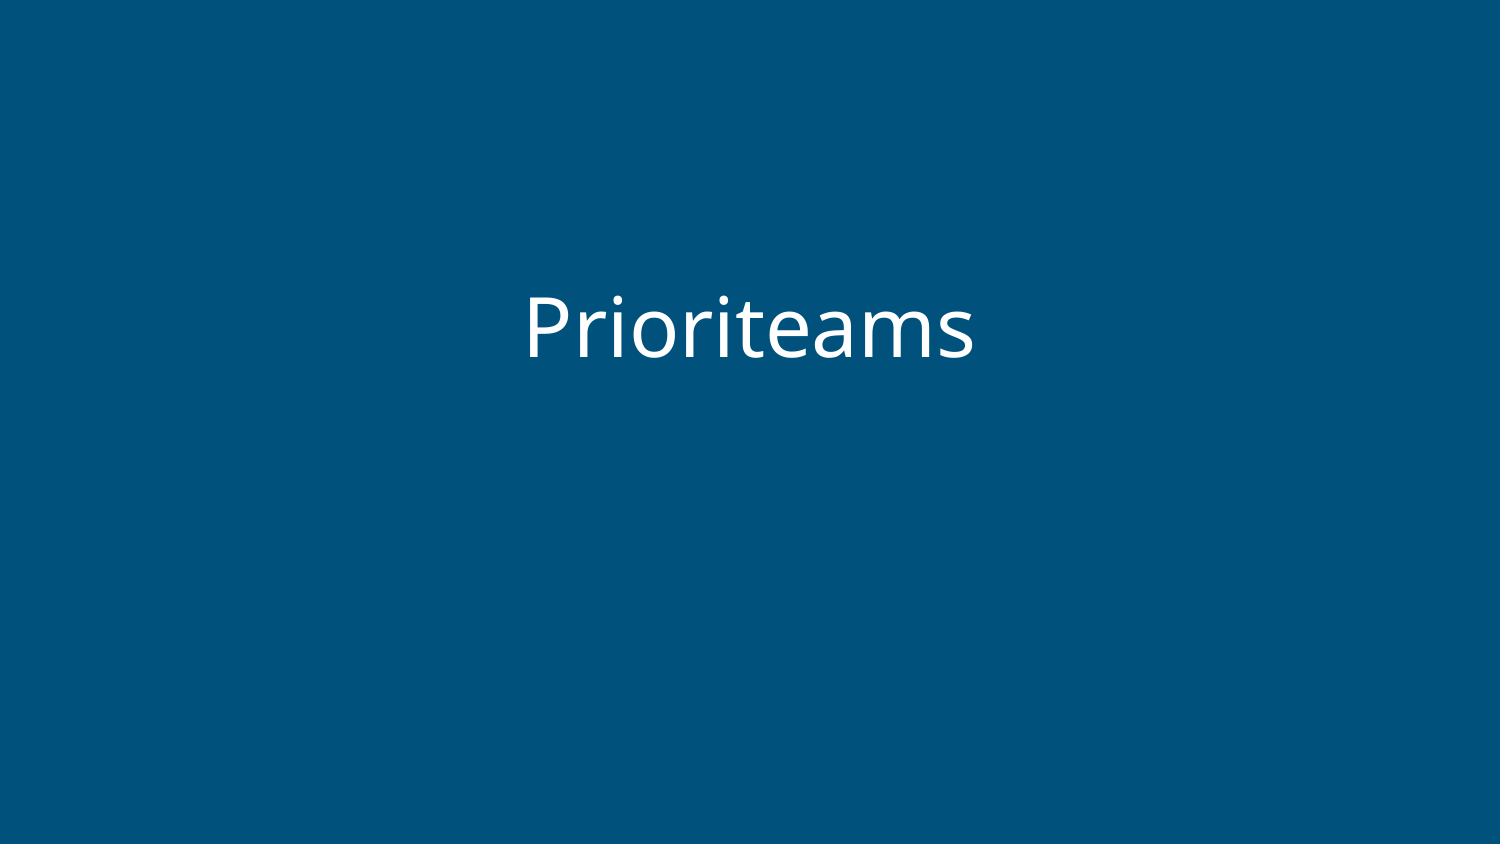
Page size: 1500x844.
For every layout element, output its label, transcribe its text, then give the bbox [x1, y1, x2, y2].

title Prioriteams [275, 195, 1225, 435]
